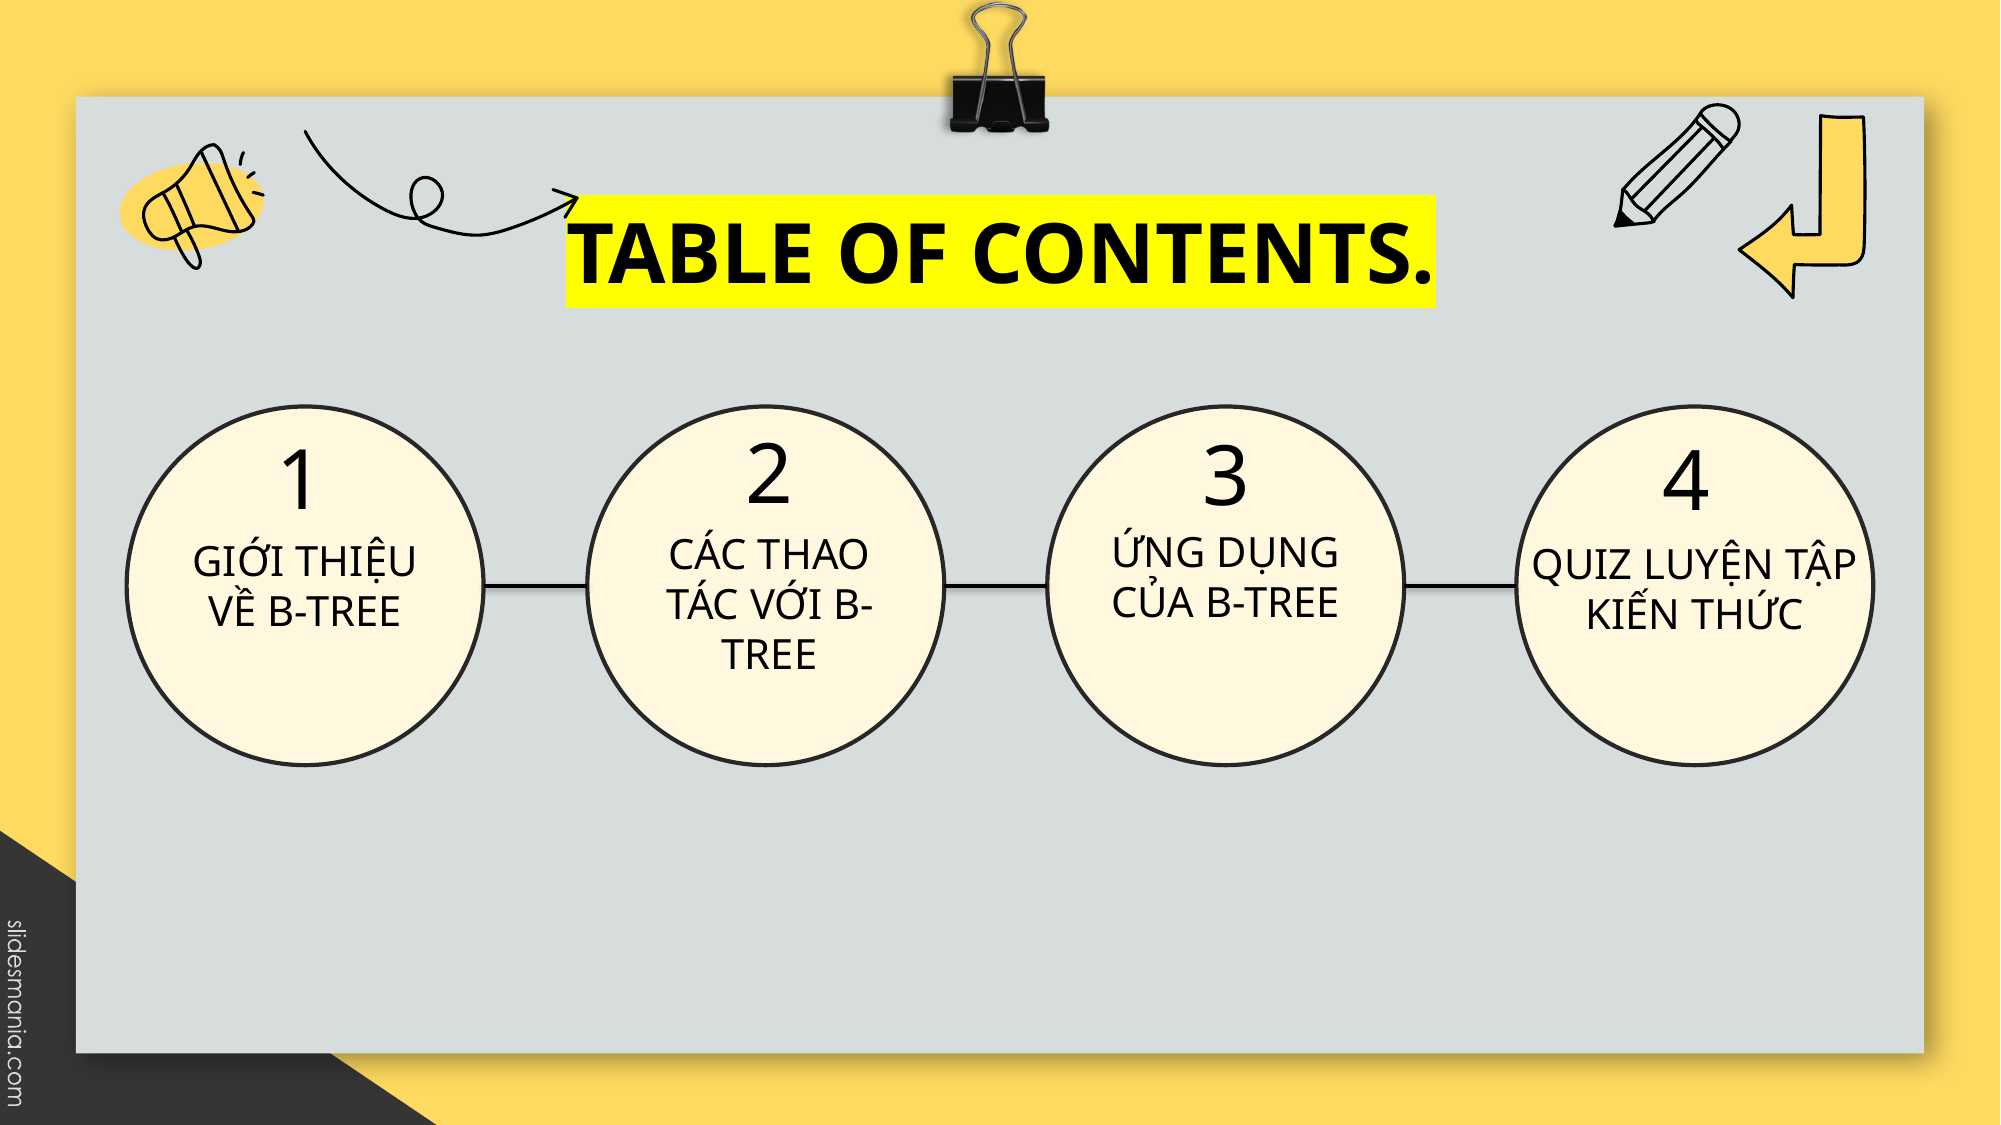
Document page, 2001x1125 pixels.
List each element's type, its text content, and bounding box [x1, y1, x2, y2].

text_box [1047, 406, 1405, 766]
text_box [587, 406, 945, 766]
title TABLE OF CONTENTS. [137, 180, 1865, 298]
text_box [126, 406, 484, 766]
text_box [307, 123, 576, 238]
picture [845, 0, 1154, 147]
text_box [1516, 406, 1874, 766]
